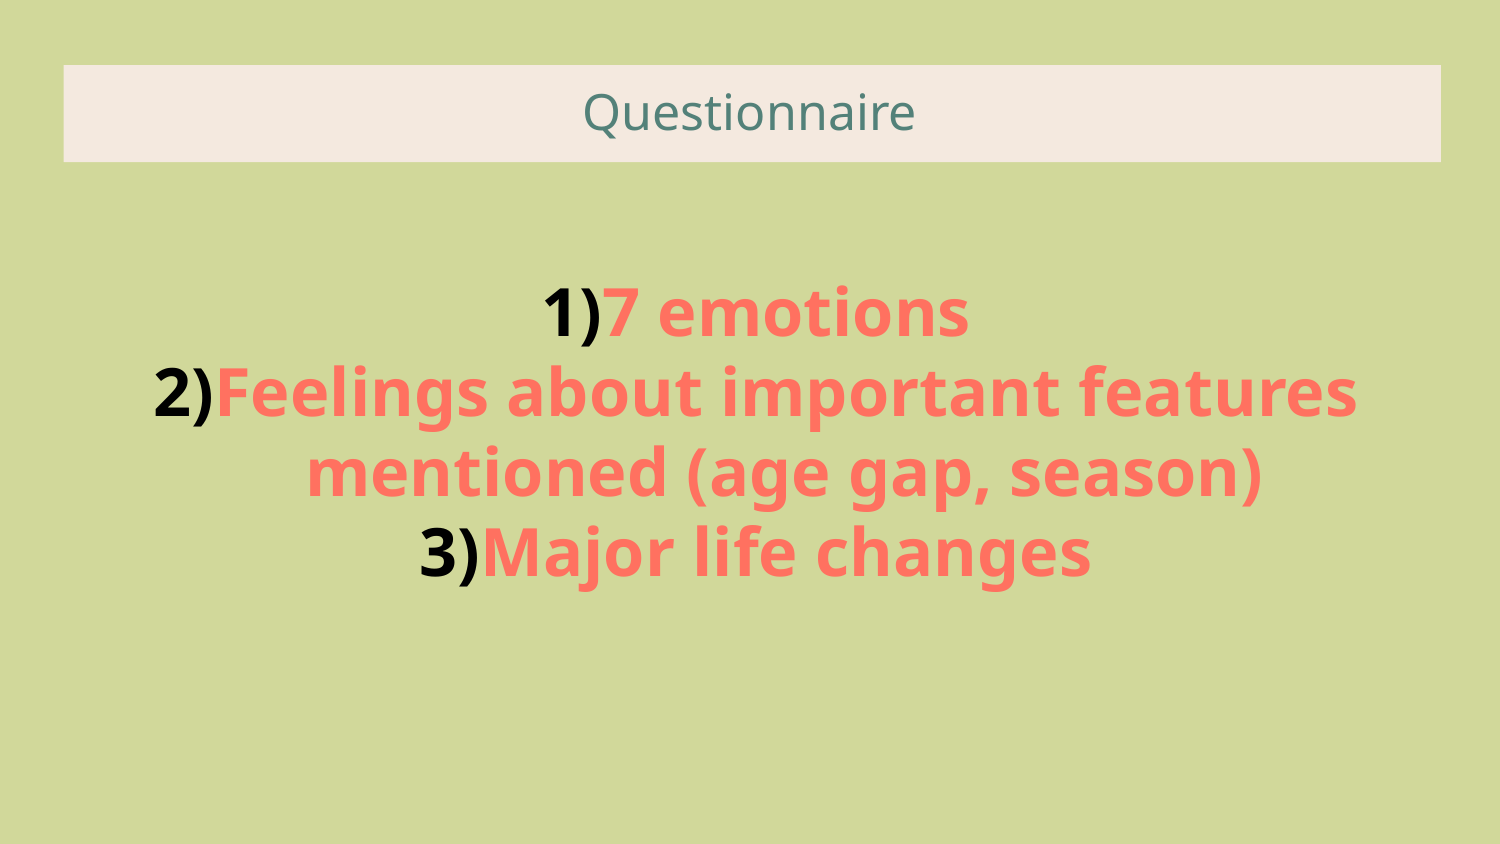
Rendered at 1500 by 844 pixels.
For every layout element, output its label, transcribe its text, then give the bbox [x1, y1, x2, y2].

title Questionnaire [330, 62, 1170, 160]
text_box 7 emotions Feelings about important features mentioned (age gap, season) Major life changes [10, 262, 1500, 678]
